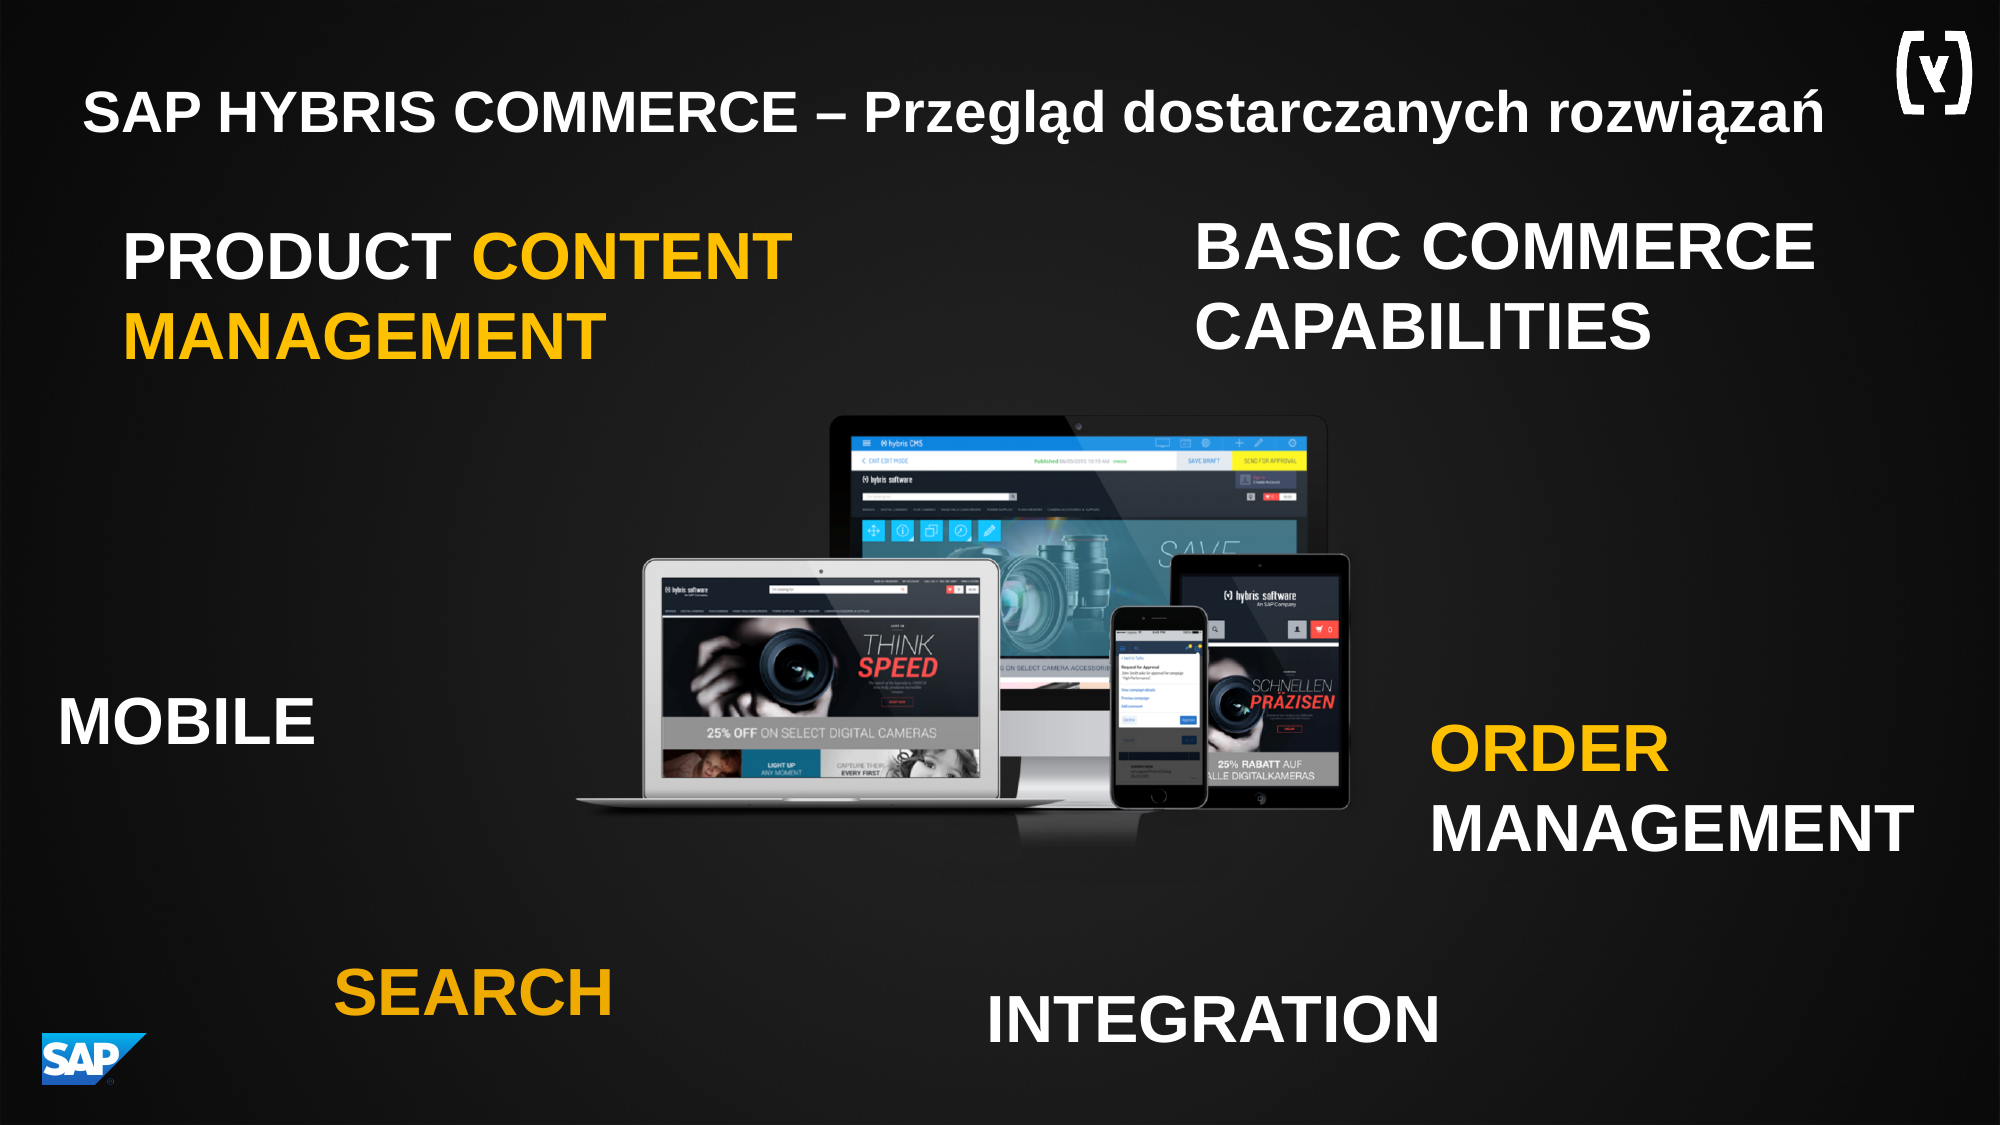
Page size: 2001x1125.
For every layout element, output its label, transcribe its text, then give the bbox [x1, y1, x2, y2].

picture [0, 0, 2000, 1125]
text_box BASIC COMMERCE CAPABILITIES [1194, 203, 1866, 364]
text_box SEARCH [333, 948, 660, 1029]
text_box INTEGRATION [986, 975, 1454, 1056]
text_box PRODUCT CONTENT MANAGEMENT [122, 213, 871, 374]
text_box MOBILE [57, 677, 384, 758]
text_box ORDER MANAGEMENT [1429, 704, 1942, 865]
title SAP HYBRIS COMMERCE – Przegląd dostarczanych rozwiązań [82, 82, 1918, 144]
